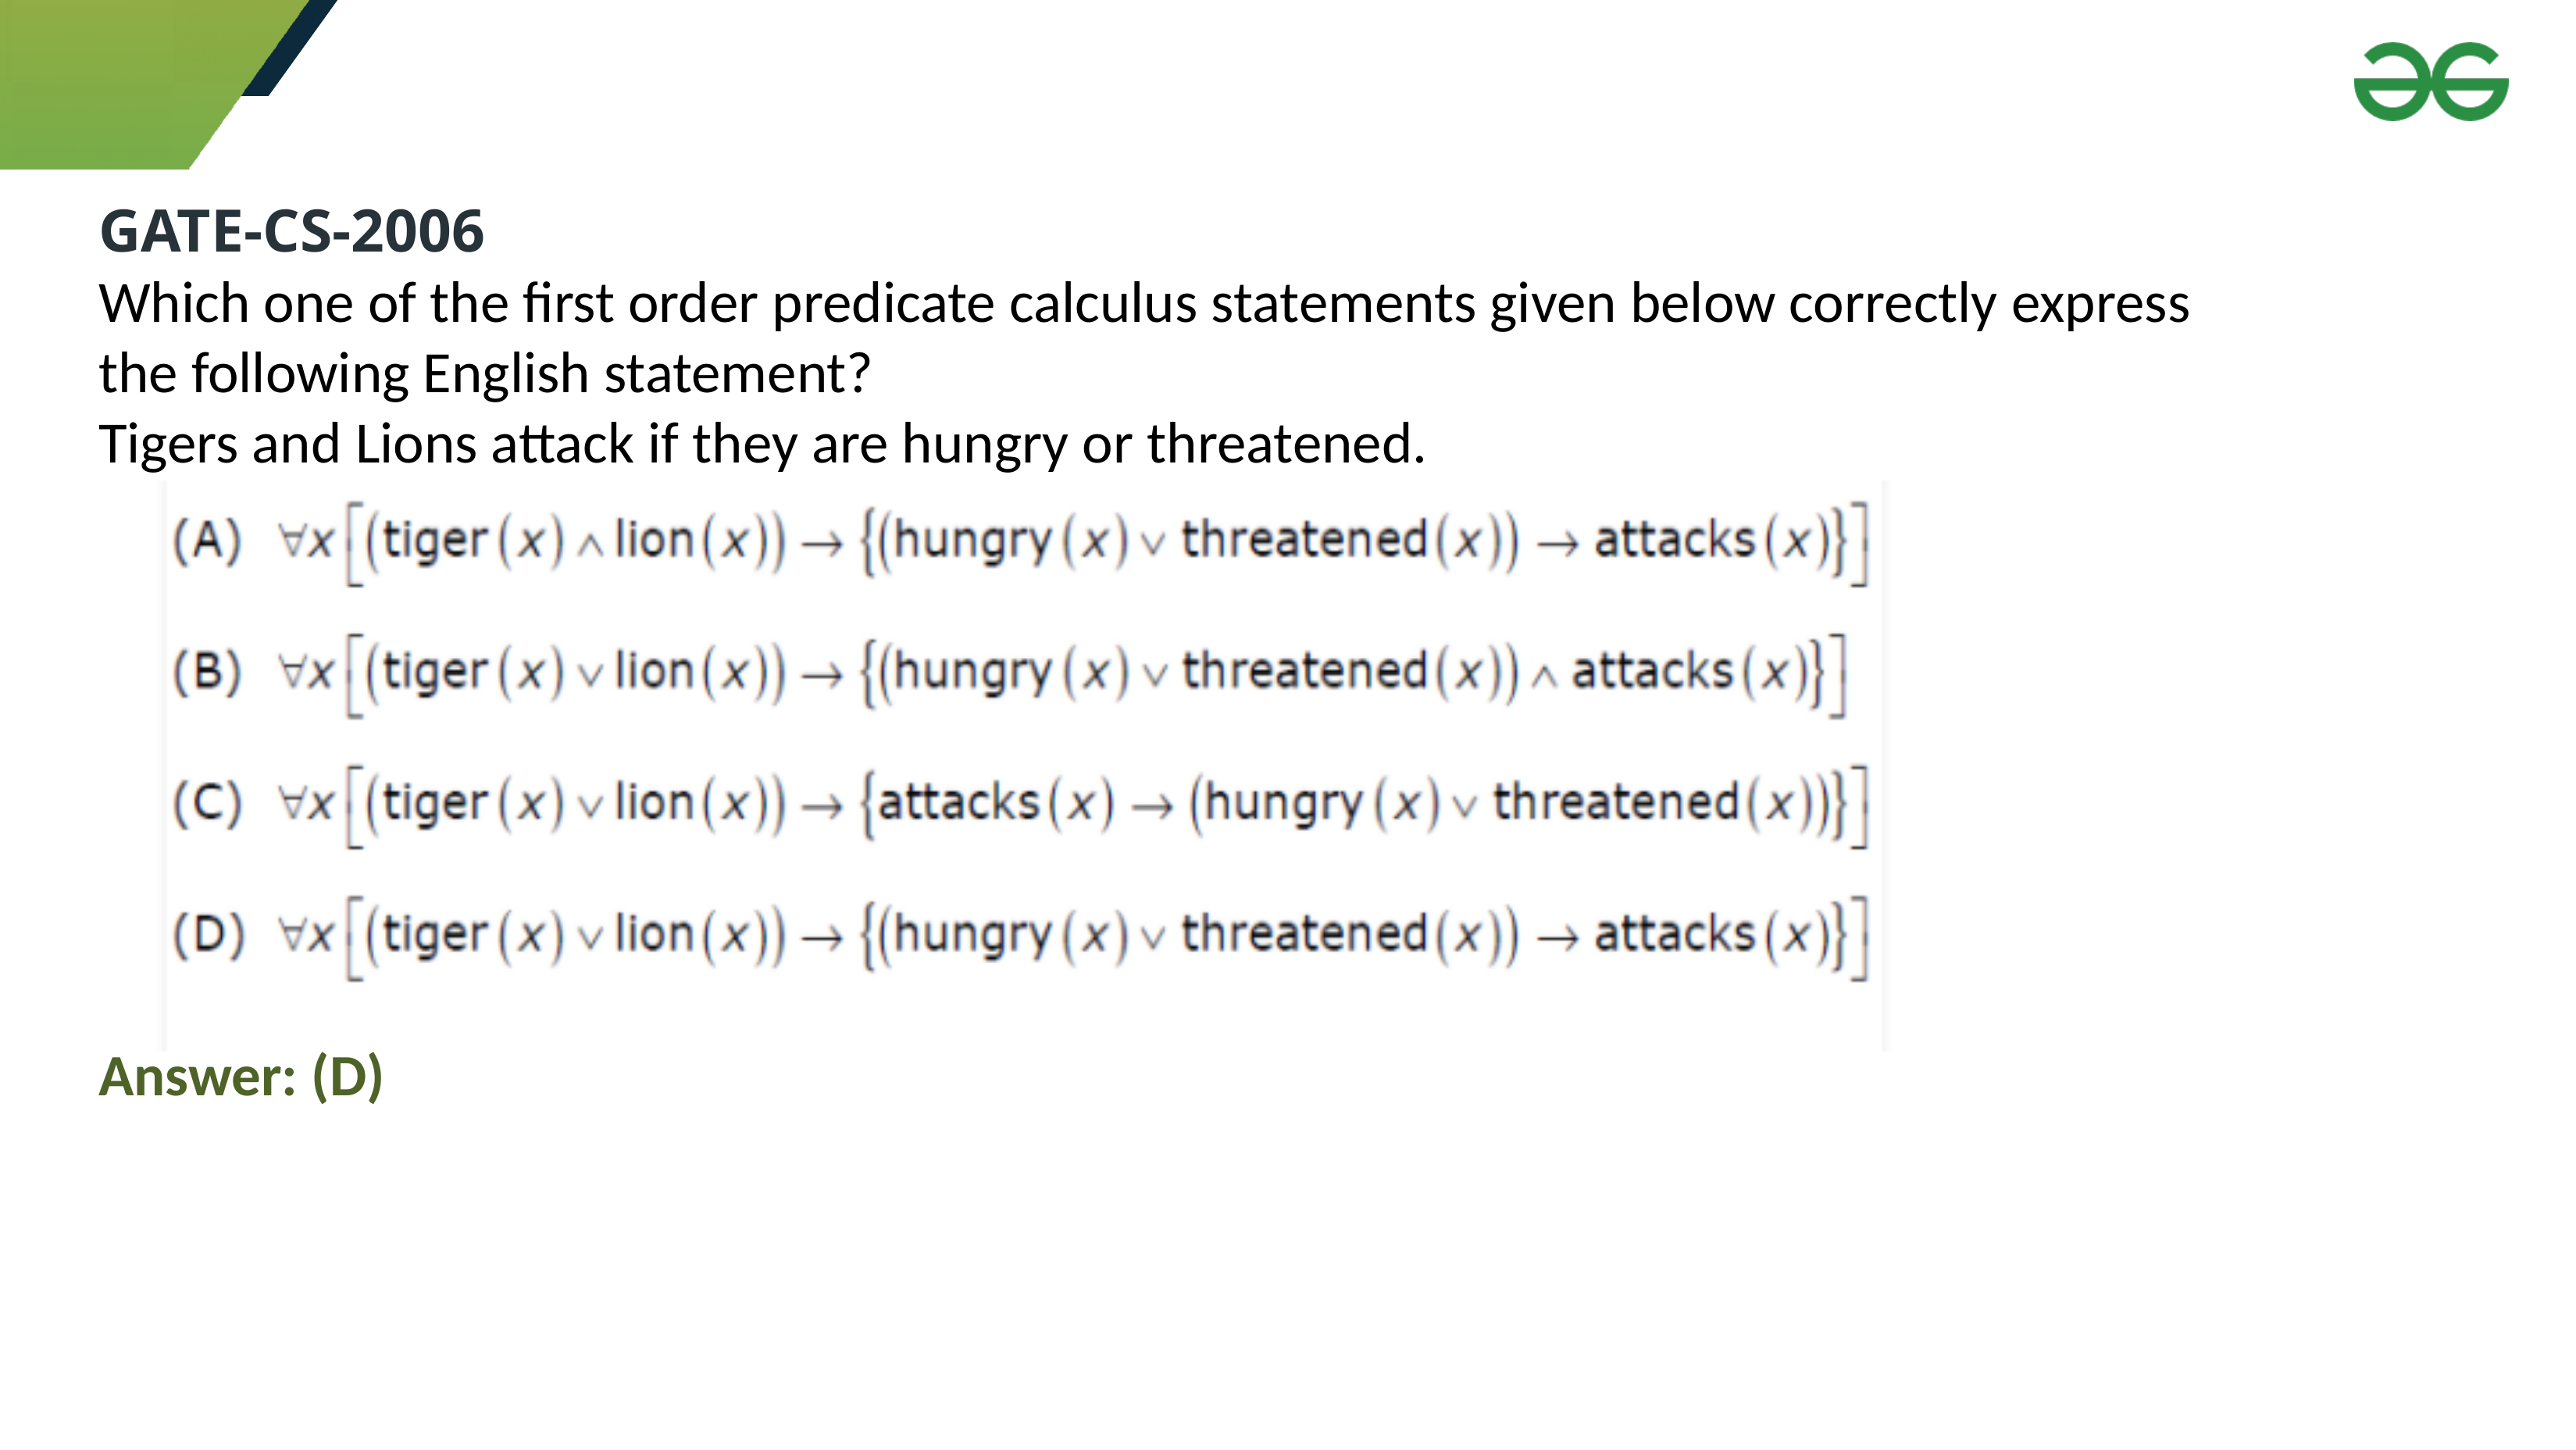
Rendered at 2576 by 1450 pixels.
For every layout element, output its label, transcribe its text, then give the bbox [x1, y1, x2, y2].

picture [155, 480, 1894, 1052]
picture [0, 0, 309, 170]
text_box GATE-CS-2006 Which one of the first order predicate calculus statements given below correctly express the following English statement? Tigers and Lions attack if they are hungry or threatened. Answer: (D) [87, 188, 2294, 1184]
picture [2353, 41, 2509, 121]
